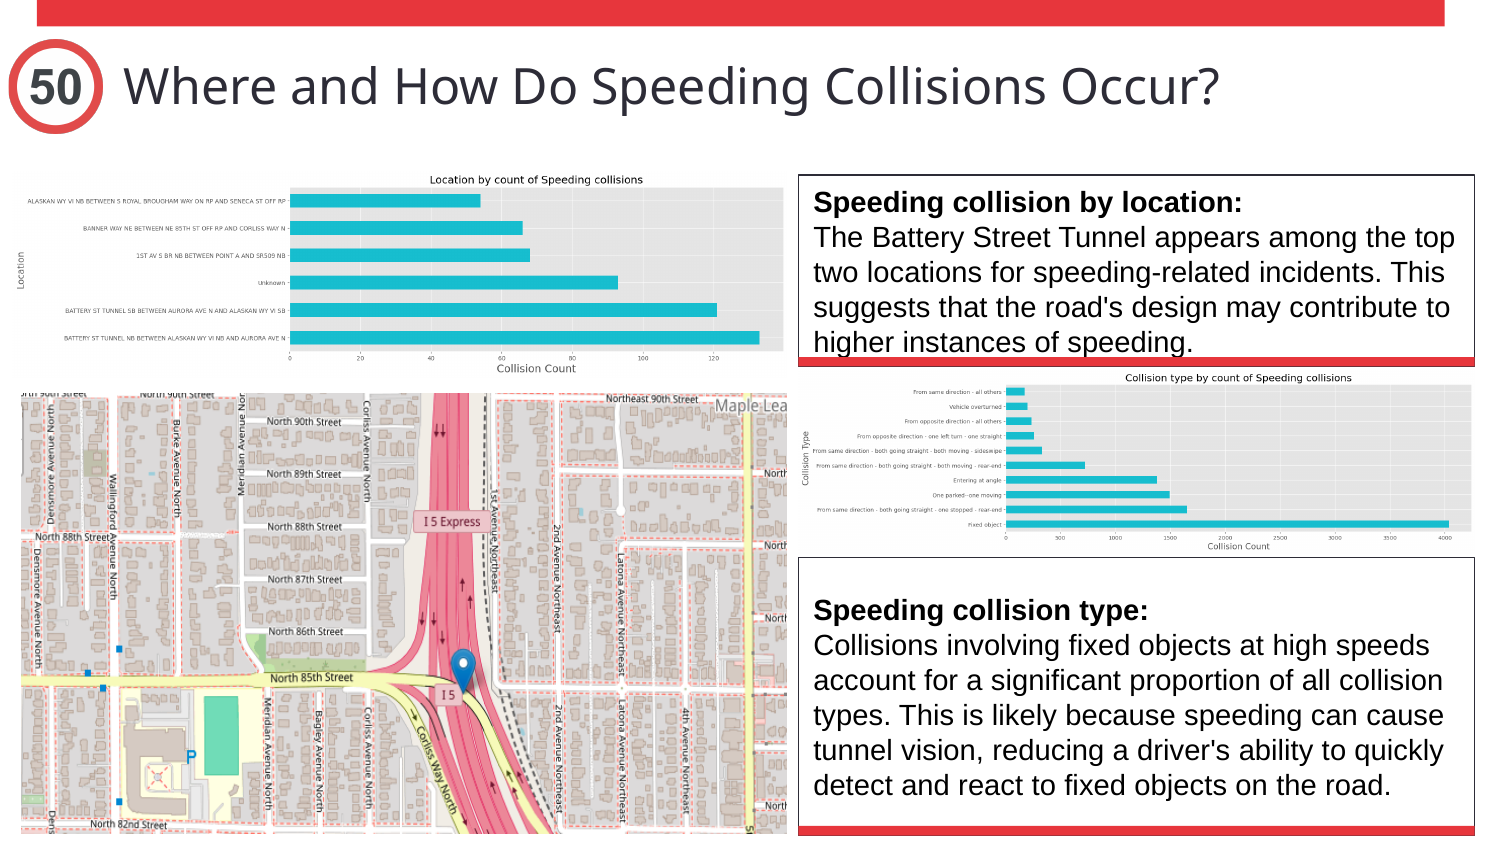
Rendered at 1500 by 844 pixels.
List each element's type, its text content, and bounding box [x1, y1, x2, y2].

title Where and How Do Speeding Collisions Occur? [108, 39, 1373, 134]
picture [21, 393, 787, 835]
picture [8, 39, 103, 134]
picture [12, 171, 787, 378]
picture [798, 370, 1475, 554]
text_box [798, 561, 1475, 836]
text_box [798, 174, 1475, 367]
